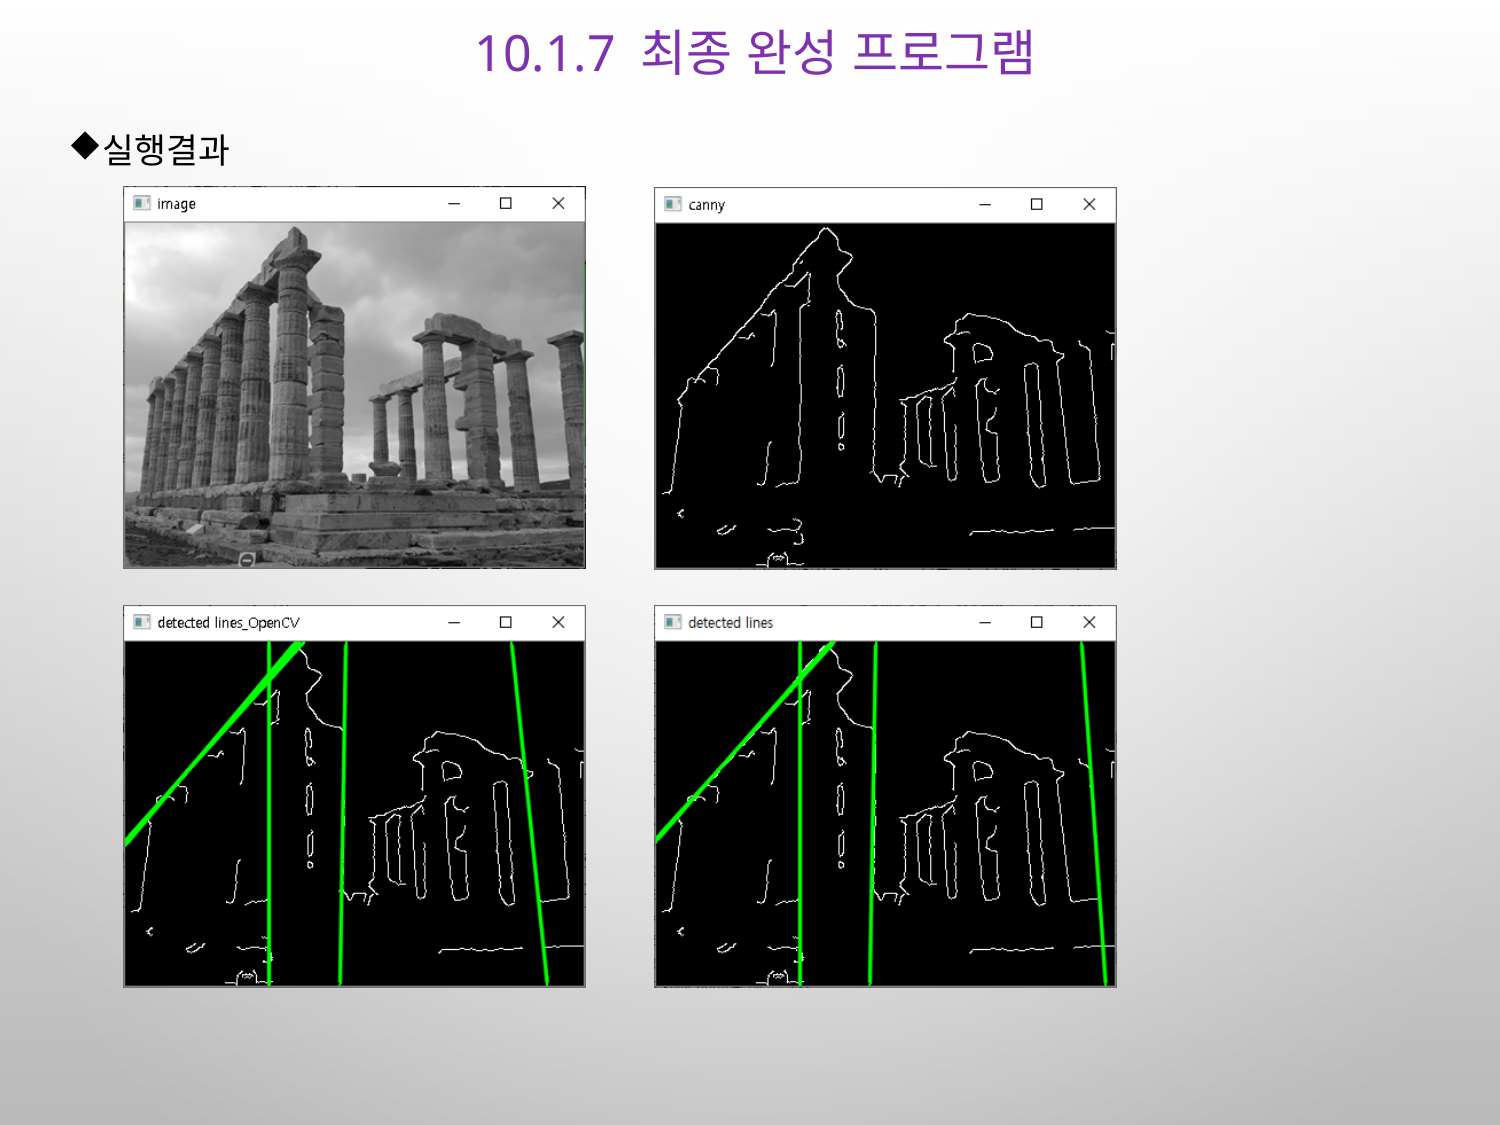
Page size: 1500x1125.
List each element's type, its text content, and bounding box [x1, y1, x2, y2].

picture [0, 0, 1500, 1125]
list 실행결과 [53, 113, 1459, 1102]
title 10.1.7 최종 완성 프로그램 [53, 4, 1459, 107]
